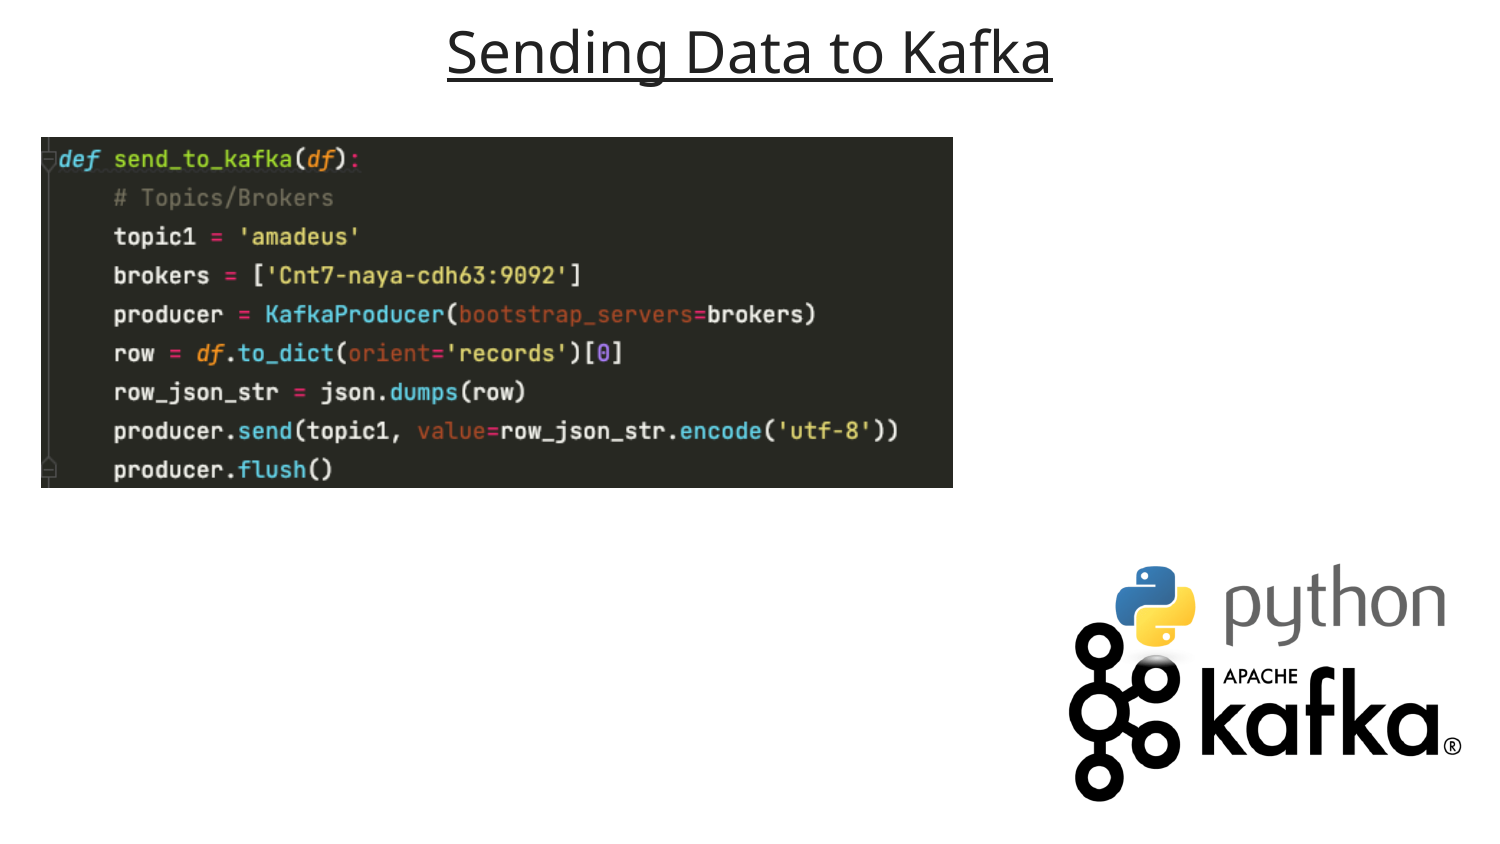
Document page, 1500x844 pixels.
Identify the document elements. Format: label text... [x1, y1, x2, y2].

title Sending Data to Kafka [259, 0, 1241, 101]
picture [1063, 560, 1473, 811]
picture [41, 136, 954, 489]
